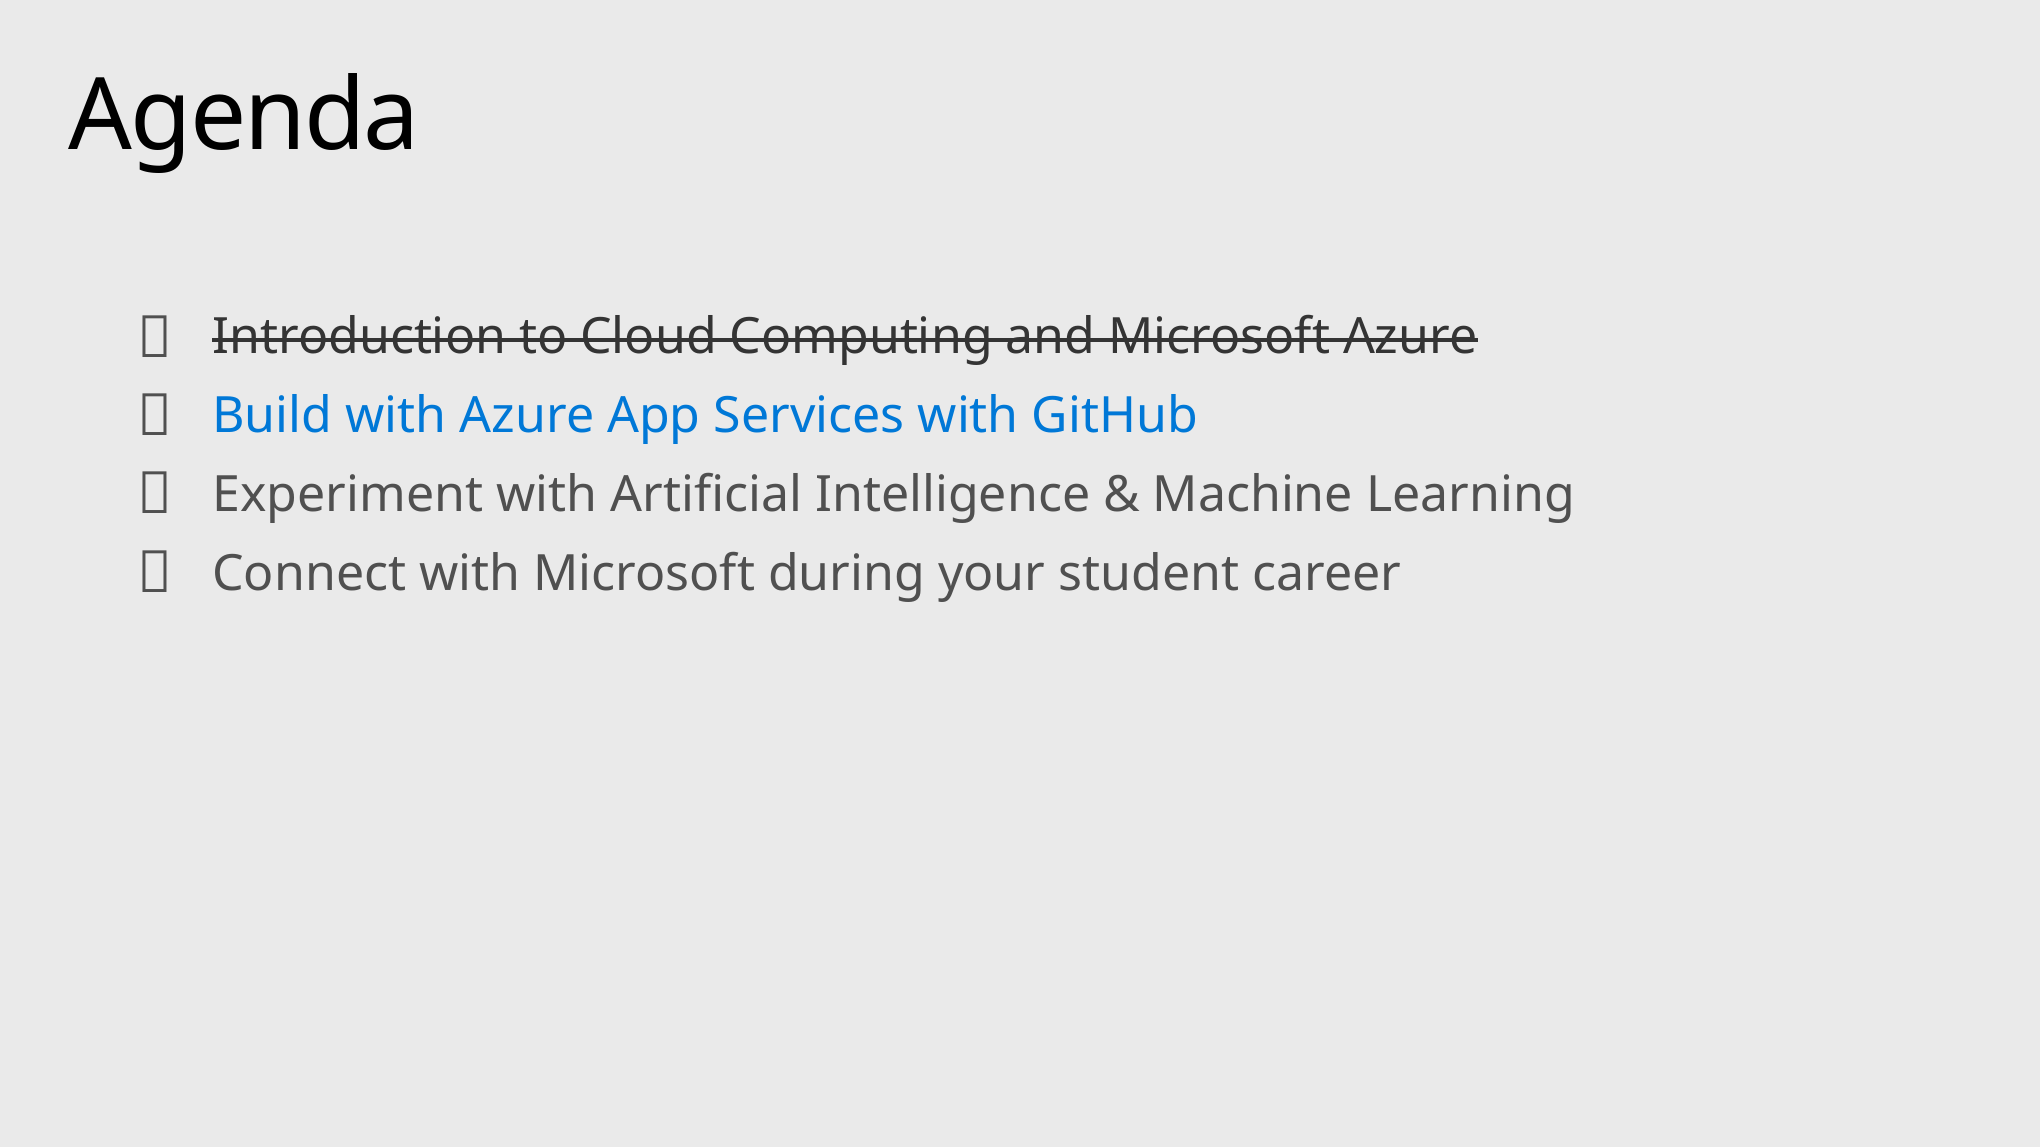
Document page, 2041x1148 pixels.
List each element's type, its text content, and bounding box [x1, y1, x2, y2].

text_box  [107, 283, 220, 361]
text_box Introduction to Cloud Computing and Microsoft Azure Build with Azure App Services with GitHub Experiment with Artificial Intelligence & Machine Learning Connect with Microsoft during your student career [220, 286, 1683, 625]
text_box  [107, 517, 220, 629]
text_box  [107, 361, 220, 439]
title Agenda [45, 48, 1996, 199]
text_box  [107, 439, 220, 517]
